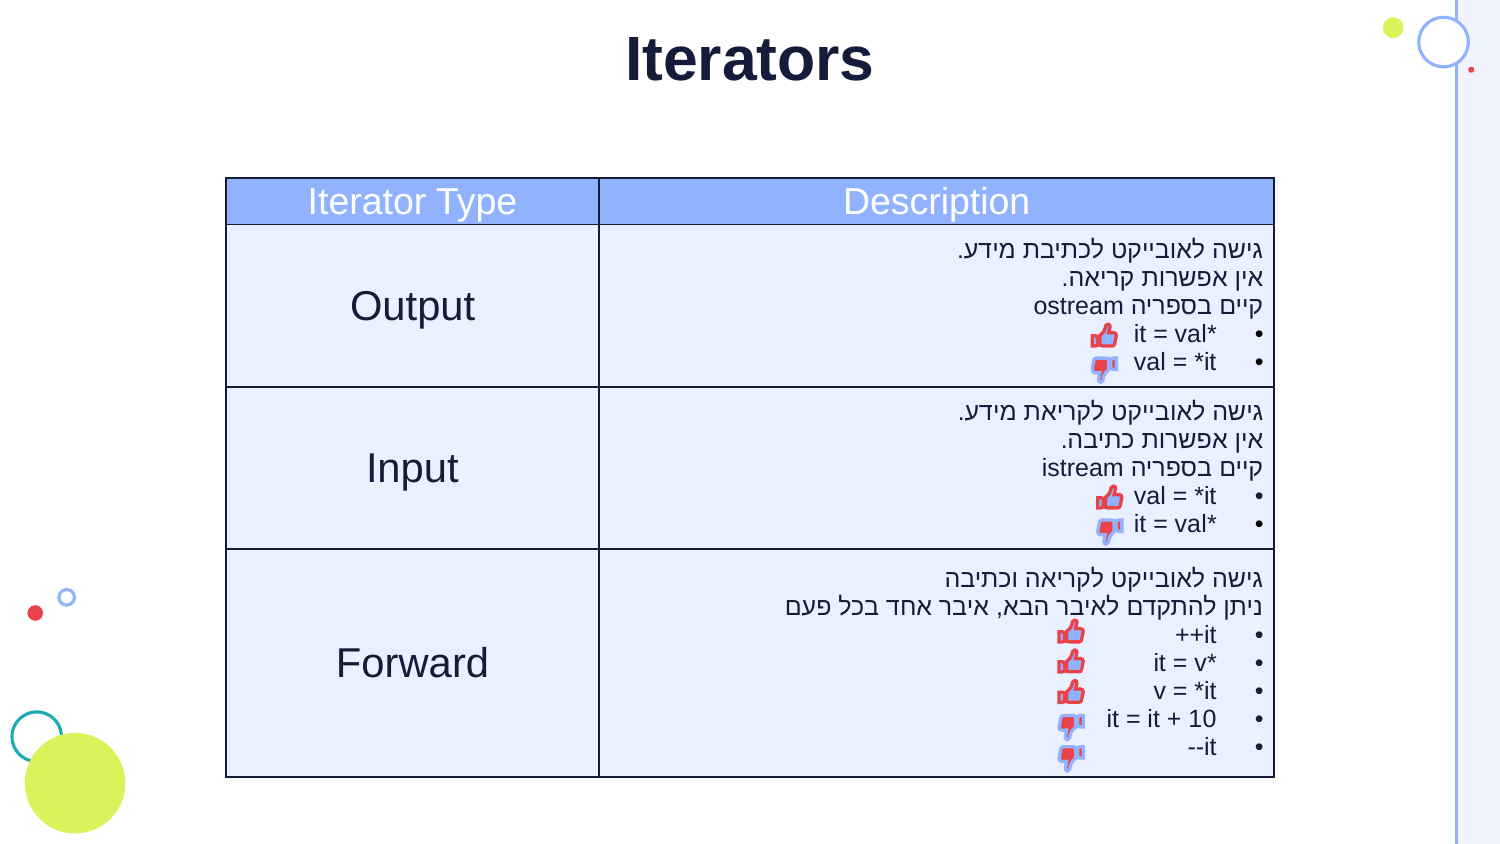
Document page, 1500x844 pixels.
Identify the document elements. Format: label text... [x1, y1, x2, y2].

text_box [1058, 715, 1084, 740]
table_cell גישה לאובייקט לכתיבת מידע. אין אפשרות קריאה. קיים בספריה ostream *it = val val = *it [600, 225, 1273, 386]
table_cell Forward [227, 550, 598, 776]
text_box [1058, 619, 1084, 643]
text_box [1058, 649, 1084, 673]
table_header Iterator Type [227, 179, 598, 224]
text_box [1091, 357, 1117, 383]
table_cell Output [227, 225, 598, 386]
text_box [1058, 746, 1084, 772]
table_cell גישה לאובייקט לקריאת מידע. אין אפשרות כתיבה. קיים בספריה istream val = *it *it = val [600, 388, 1273, 548]
table_cell Input [227, 388, 598, 548]
title Iterators [88, 17, 1412, 127]
table_header Description [600, 179, 1273, 224]
table_cell גישה לאובייקט לקריאה וכתיבה ניתן להתקדם לאיבר הבא, איבר אחד בכל פעם it++ *it = v v = *it it = it + 10 it-- [600, 550, 1273, 776]
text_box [1097, 485, 1123, 509]
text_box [1097, 519, 1123, 545]
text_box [1091, 323, 1117, 347]
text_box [1058, 680, 1084, 703]
